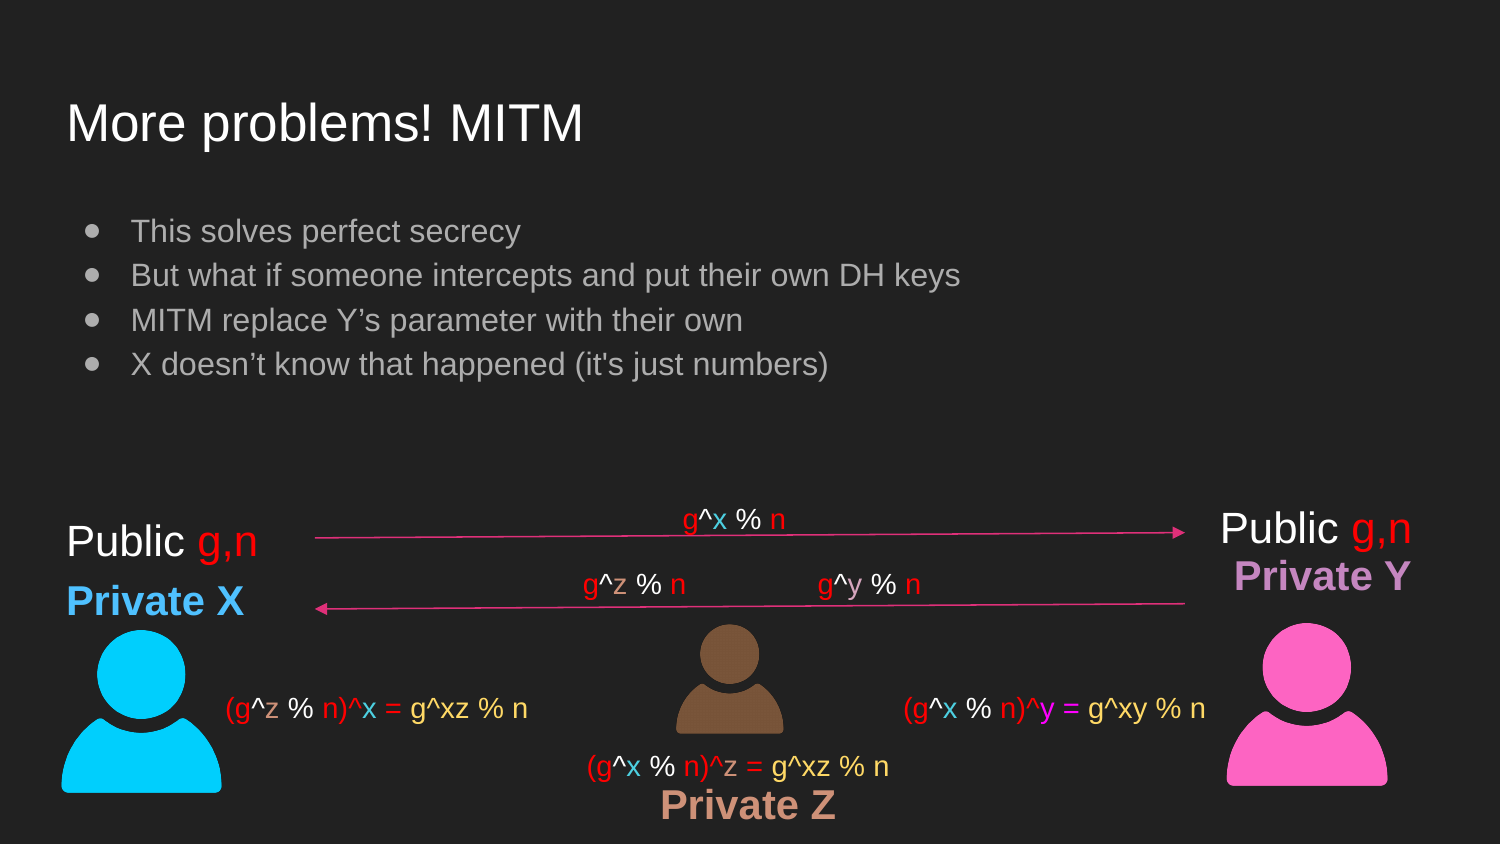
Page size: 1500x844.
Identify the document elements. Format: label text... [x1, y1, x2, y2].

list This solves perfect secrecy But what if someone intercepts and put their own DH keys MITM replace Y’s parameter with their own X doesn’t know that happened (it's just numbers) [51, 189, 1449, 399]
text_box Private Y [1218, 561, 1429, 610]
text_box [314, 532, 1186, 539]
text_box g^x % n [667, 485, 1160, 531]
text_box (g^x % n)^z = g^xz % n [571, 732, 937, 798]
picture [39, 603, 250, 814]
title More problems! MITM [51, 72, 1449, 167]
text_box Private Z [644, 798, 855, 838]
text_box g^y % n [802, 550, 944, 602]
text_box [314, 603, 1186, 610]
text_box g^z % n [567, 550, 709, 602]
picture [660, 606, 802, 748]
text_box Public g,n [1204, 485, 1483, 561]
text_box (g^z % n)^x = g^xz % n [253, 674, 575, 740]
text_box Private X [51, 558, 542, 635]
picture [1204, 596, 1415, 807]
text_box (g^x % n)^y = g^xy % n [888, 674, 1199, 740]
text_box Public g,n [51, 497, 329, 573]
